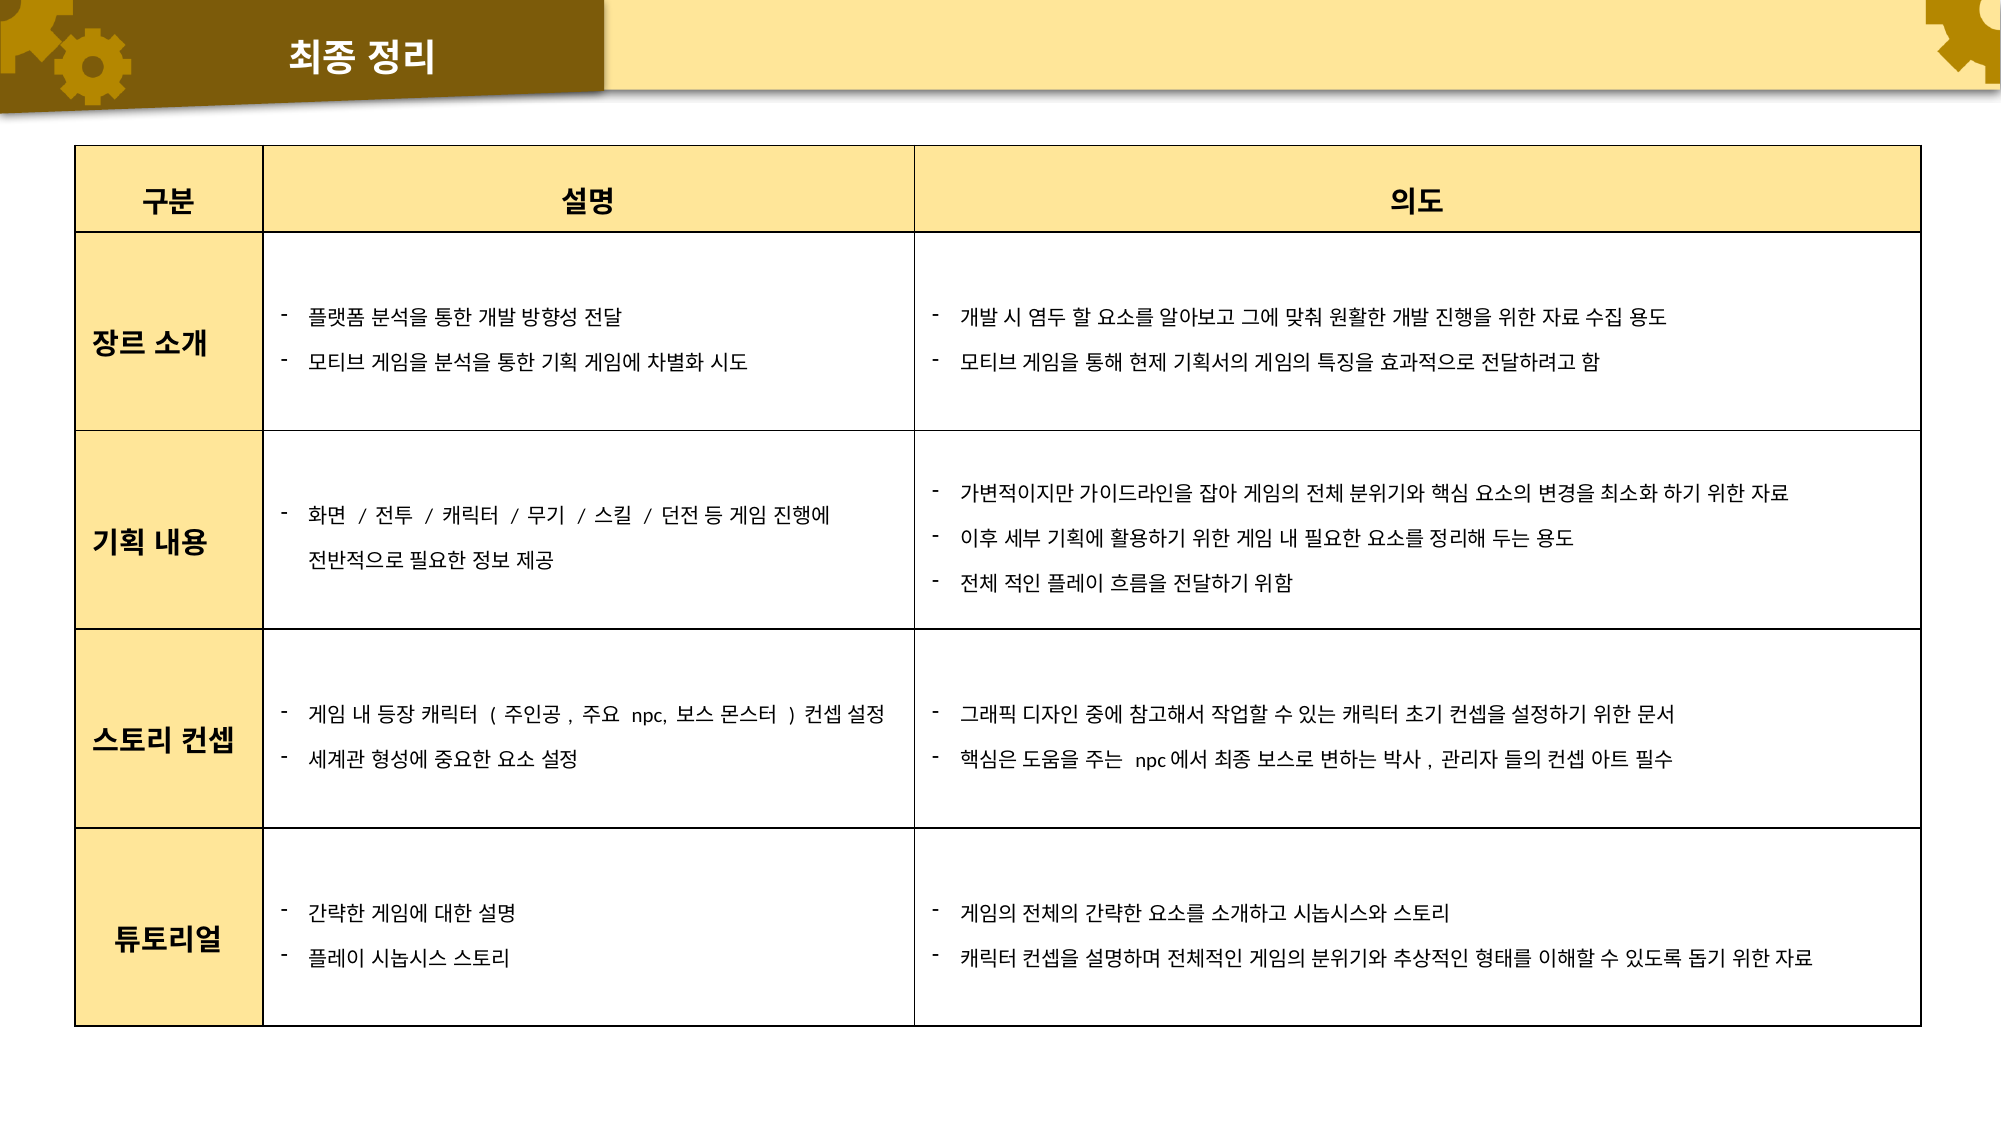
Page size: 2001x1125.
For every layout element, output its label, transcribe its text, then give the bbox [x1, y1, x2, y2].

table_header 설명 [264, 146, 914, 231]
table_cell 게임의 전체의 간략한 요소를 소개하고 시놉시스와 스토리 캐릭터 컨셉을 설명하며 전체적인 게임의 분위기와 추상적인 형태를 이해할 수 있도록 돕기 위한 자료 [915, 829, 1920, 1025]
title 최종 정리 [137, 6, 588, 85]
table_header 의도 [915, 146, 1920, 231]
table_cell 플랫폼 분석을 통한 개발 방향성 전달 모티브 게임을 분석을 통한 기획 게임에 차별화 시도 [264, 233, 914, 430]
table_header 구분 [76, 146, 262, 231]
table_cell 장르 소개 [76, 233, 262, 430]
table_cell 기획 내용 [76, 431, 262, 628]
table_cell 개발 시 염두 할 요소를 알아보고 그에 맞춰 원활한 개발 진행을 위한 자료 수집 용도 모티브 게임을 통해 현제 기획서의 게임의 특징을 효과적으로 전달하려고 함 [915, 233, 1920, 430]
table_cell 간략한 게임에 대한 설명 플레이 시놉시스 스토리 [264, 829, 914, 1025]
table_cell 가변적이지만 가이드라인을 잡아 게임의 전체 분위기와 핵심 요소의 변경을 최소화 하기 위한 자료 이후 세부 기획에 활용하기 위한 게임 내 필요한 요소를 정리해 두는 용도 전체 적인 플레이 흐름을 전달하기 위함 [915, 431, 1920, 628]
table_cell 그래픽 디자인 중에 참고해서 작업할 수 있는 캐릭터 초기 컨셉을 설정하기 위한 문서 핵심은 도움을 주는 npc에서 최종 보스로 변하는 박사, 관리자 들의 컨셉 아트 필수 [915, 630, 1920, 827]
table_cell 화면 / 전투 / 캐릭터 / 무기 / 스킬 / 던전 등 게임 진행에 전반적으로 필요한 정보 제공 [264, 431, 914, 628]
table_cell 튜토리얼 [76, 829, 262, 1025]
table_cell 스토리 컨셉 [76, 630, 262, 827]
table_cell 게임 내 등장 캐릭터 ( 주인공, 주요 npc, 보스 몬스터 ) 컨셉 설정 세계관 형성에 중요한 요소 설정 [264, 630, 914, 827]
